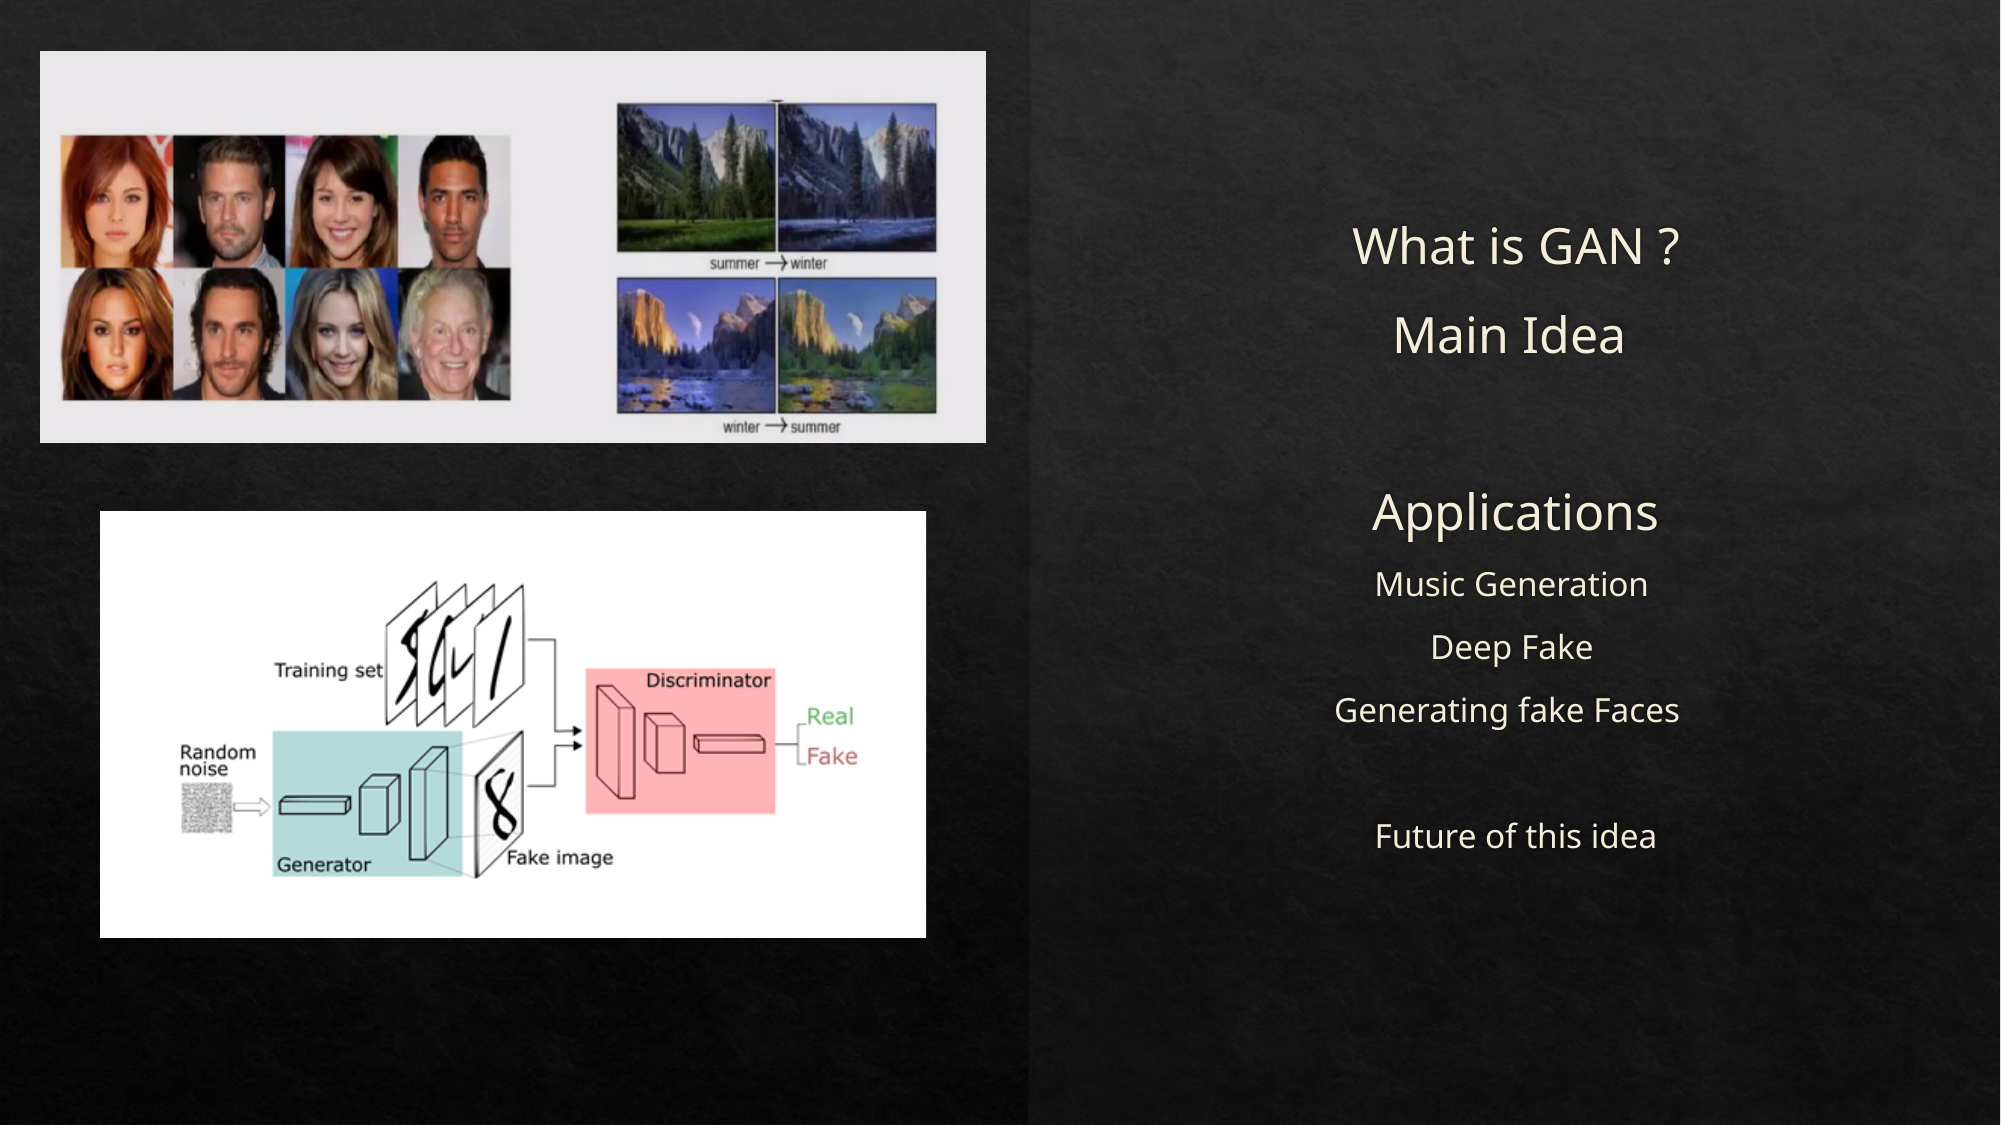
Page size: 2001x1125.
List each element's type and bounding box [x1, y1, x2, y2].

picture [1026, 0, 2000, 1125]
picture [99, 511, 927, 938]
picture [40, 51, 987, 444]
text_box [0, 0, 1021, 1125]
